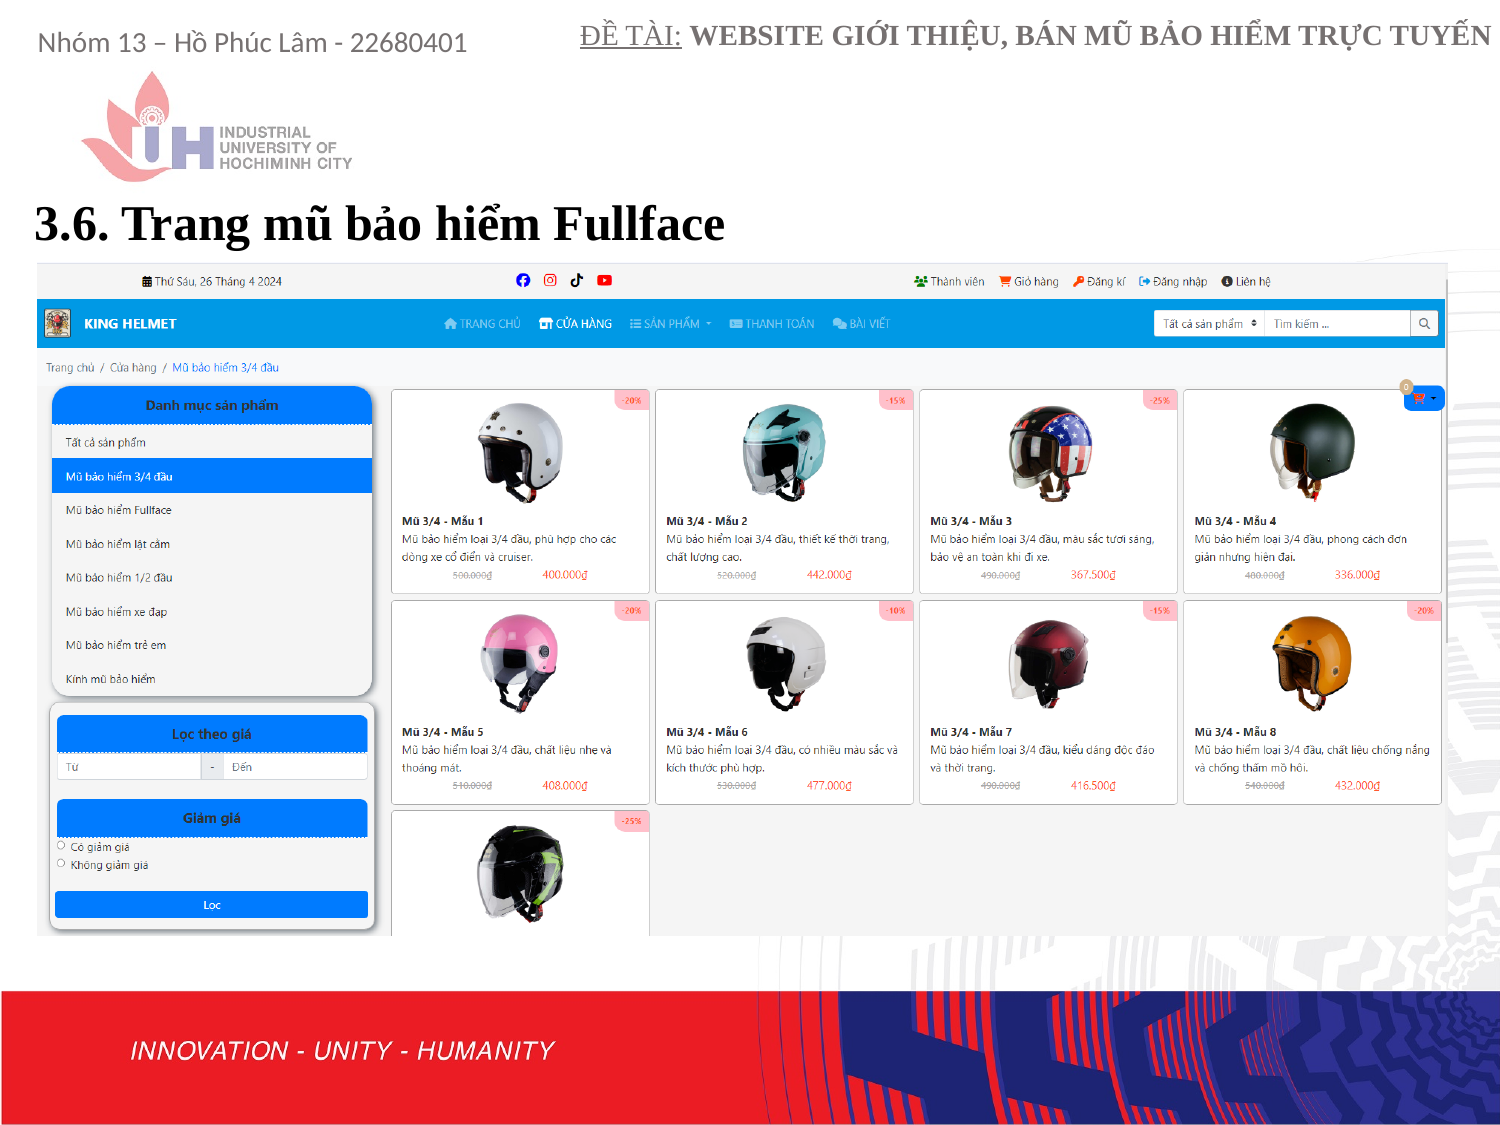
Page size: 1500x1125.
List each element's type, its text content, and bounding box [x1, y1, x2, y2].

text_box 3.6. Trang mũ bảo hiểm Fullface [19, 189, 1500, 263]
picture [0, 0, 1500, 1125]
